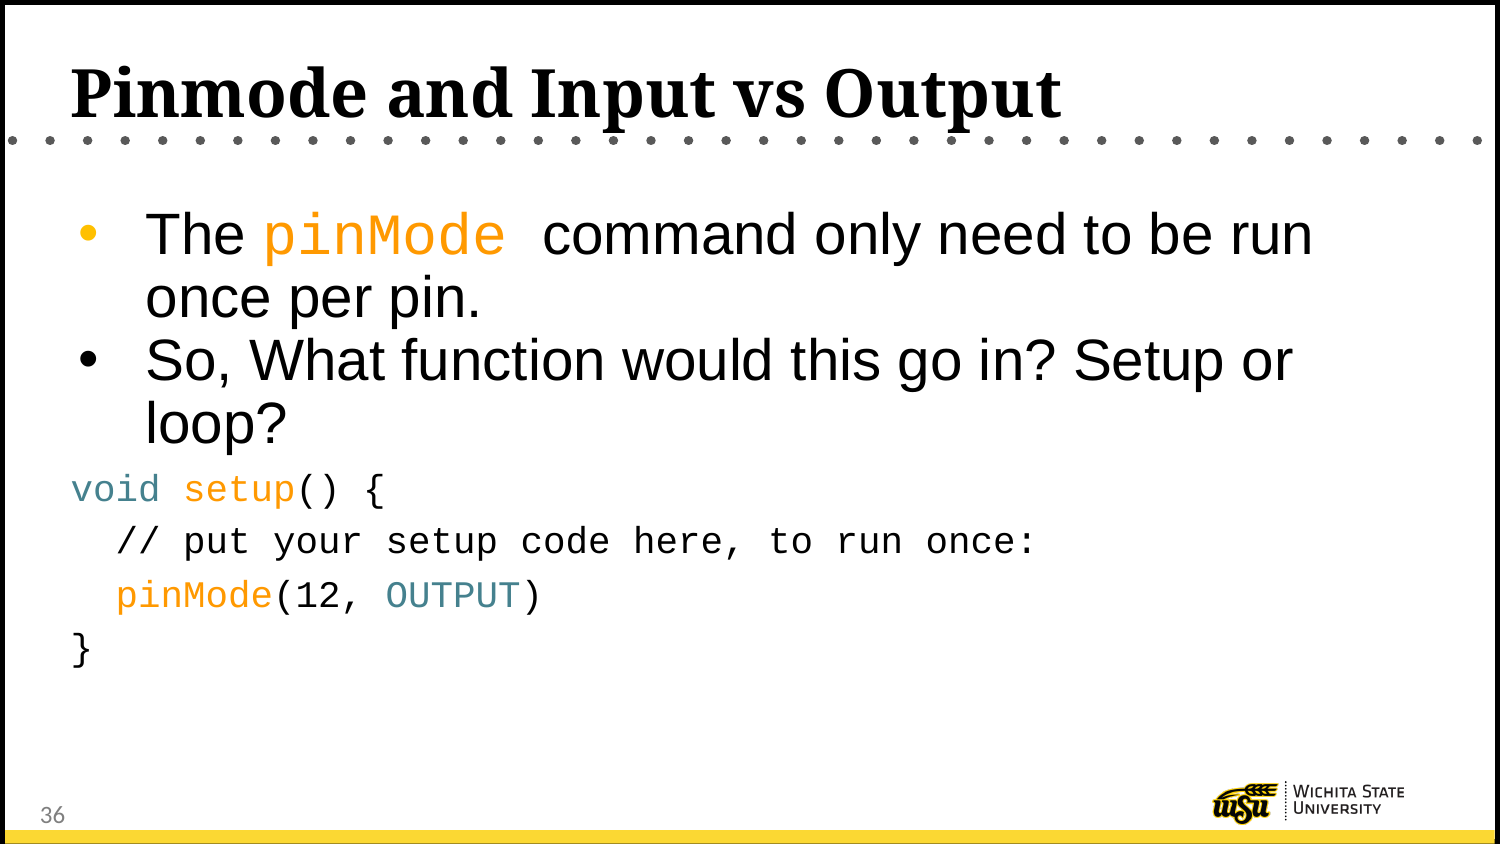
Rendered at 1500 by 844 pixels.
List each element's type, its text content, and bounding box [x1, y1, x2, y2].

picture [1212, 781, 1404, 825]
list The pinMode command only need to be run once per pin. So, What function would this go in? Setup or loop? void setup() { // put your setup code here, to run once: pinMode(12, OUTPUT) } [55, 196, 1406, 754]
title Pinmode and Input vs Output [55, 33, 1450, 138]
